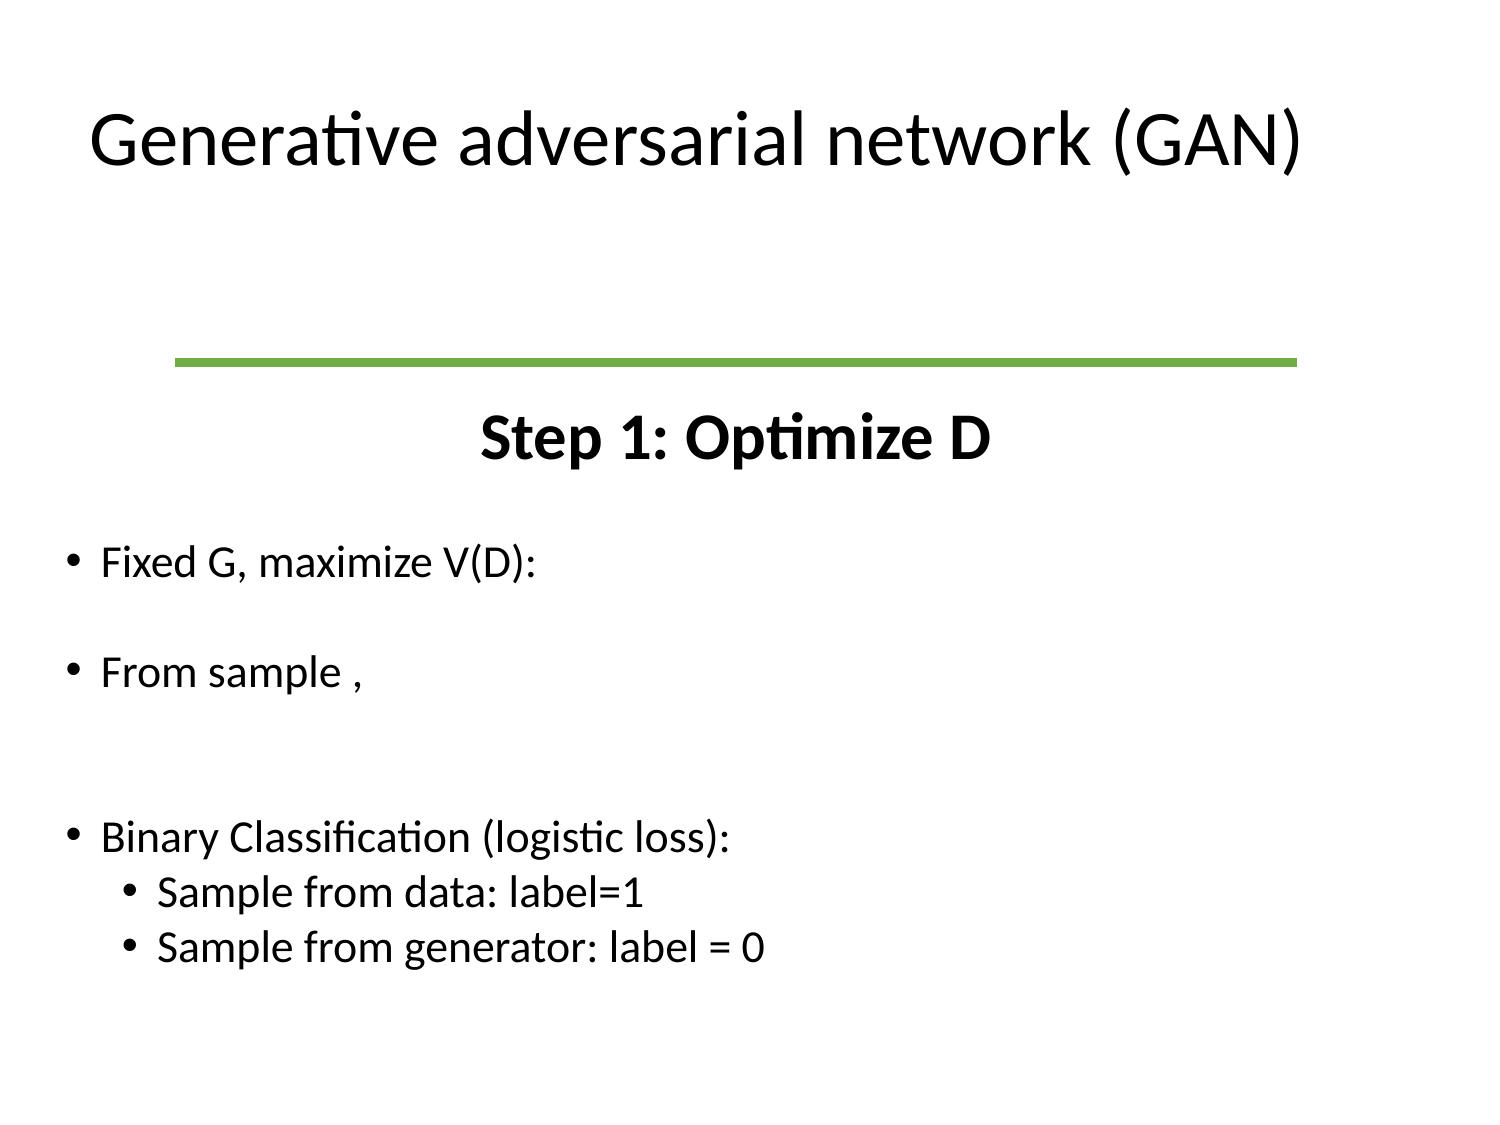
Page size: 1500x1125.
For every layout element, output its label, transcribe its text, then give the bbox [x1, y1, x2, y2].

title Generative adversarial network (GAN) [74, 58, 1451, 222]
text_box Step 1: Optimize D [465, 385, 1007, 481]
